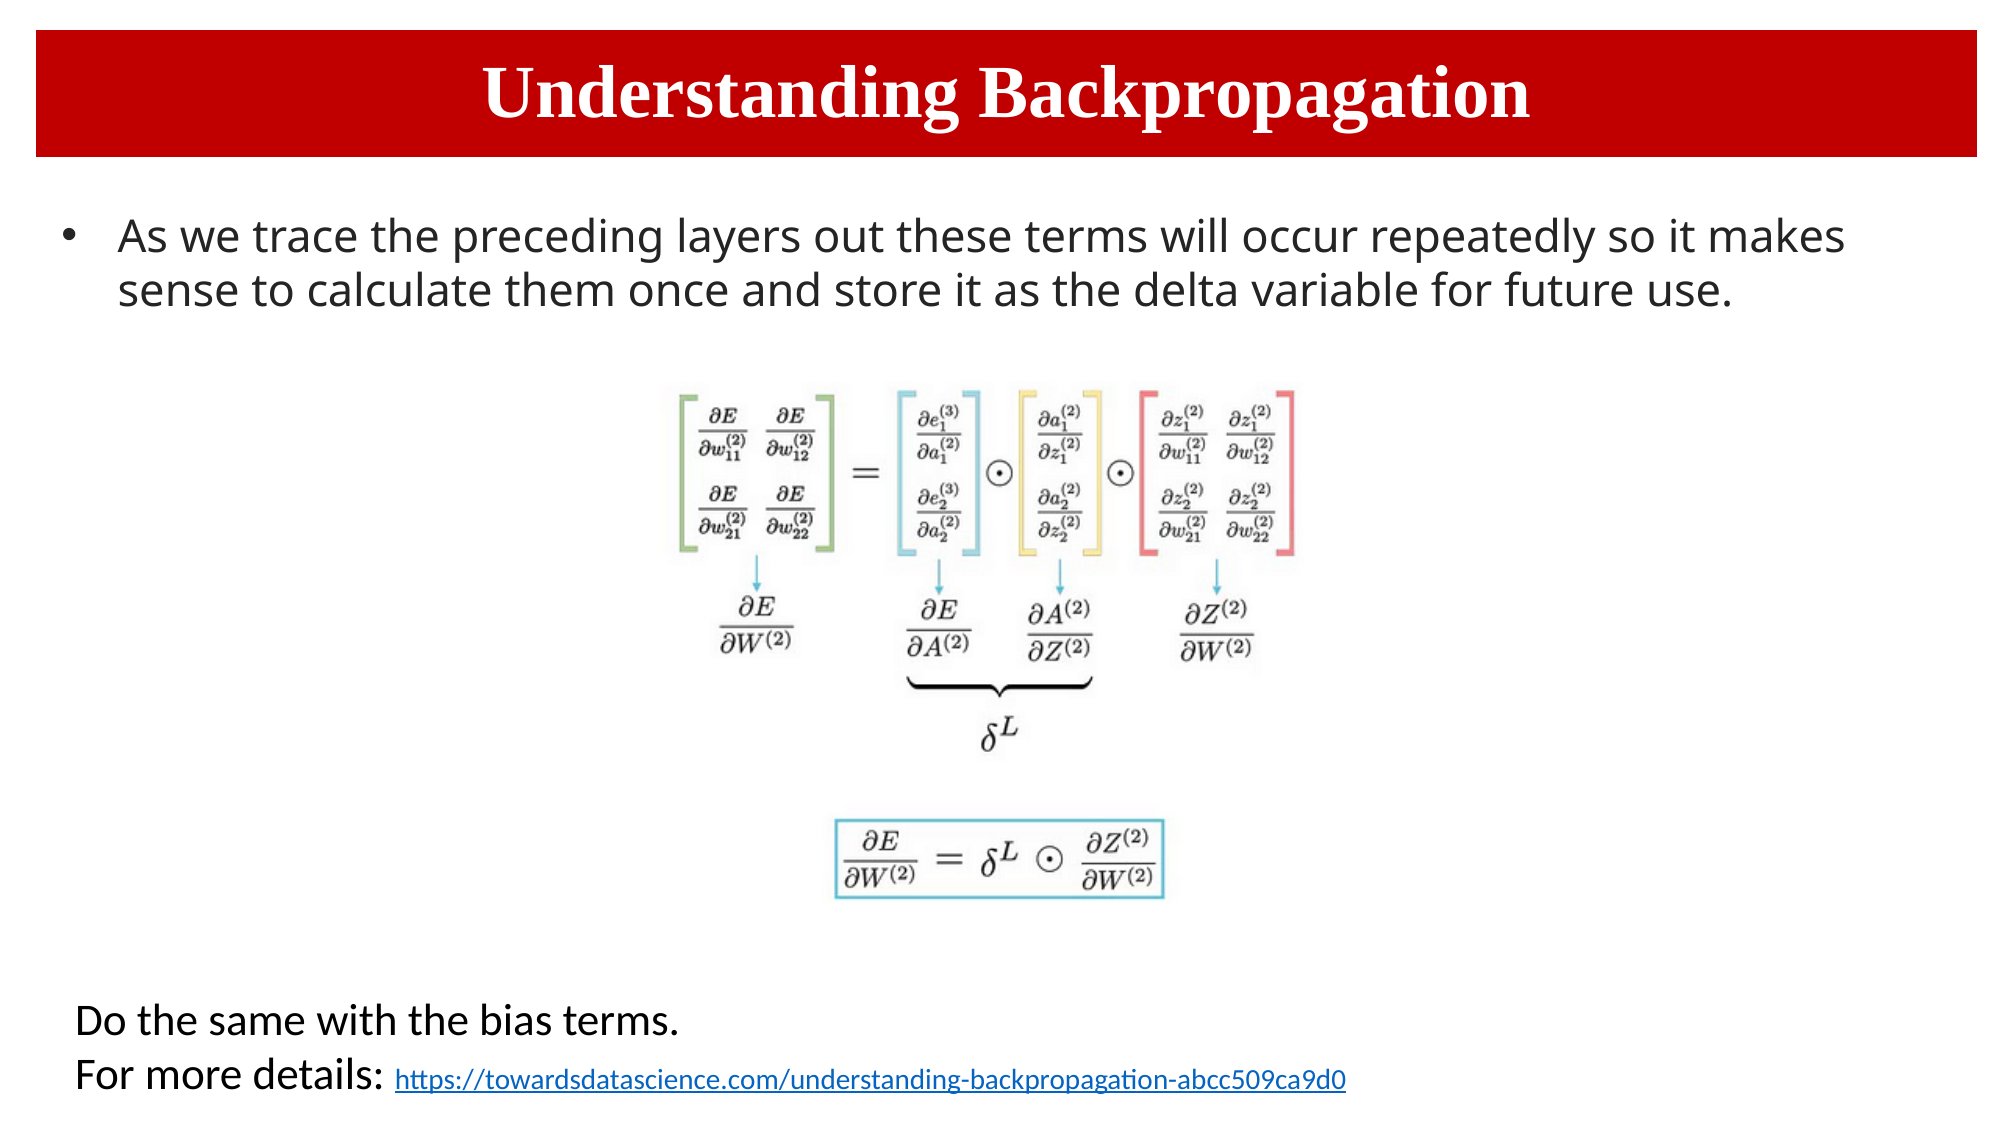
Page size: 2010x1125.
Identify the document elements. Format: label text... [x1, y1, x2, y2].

picture [458, 367, 1552, 982]
text_box As we trace the preceding layers out these terms will occur repeatedly so it makes sense to calculate them once and store it as the delta variable for future use. [46, 199, 1977, 323]
text_box Do the same with the bias terms. For more details: https://towardsdatascience.com/understanding-backpropagation-abcc509ca9d0 [60, 982, 1400, 1125]
title Understanding Backpropagation [36, 30, 1977, 157]
